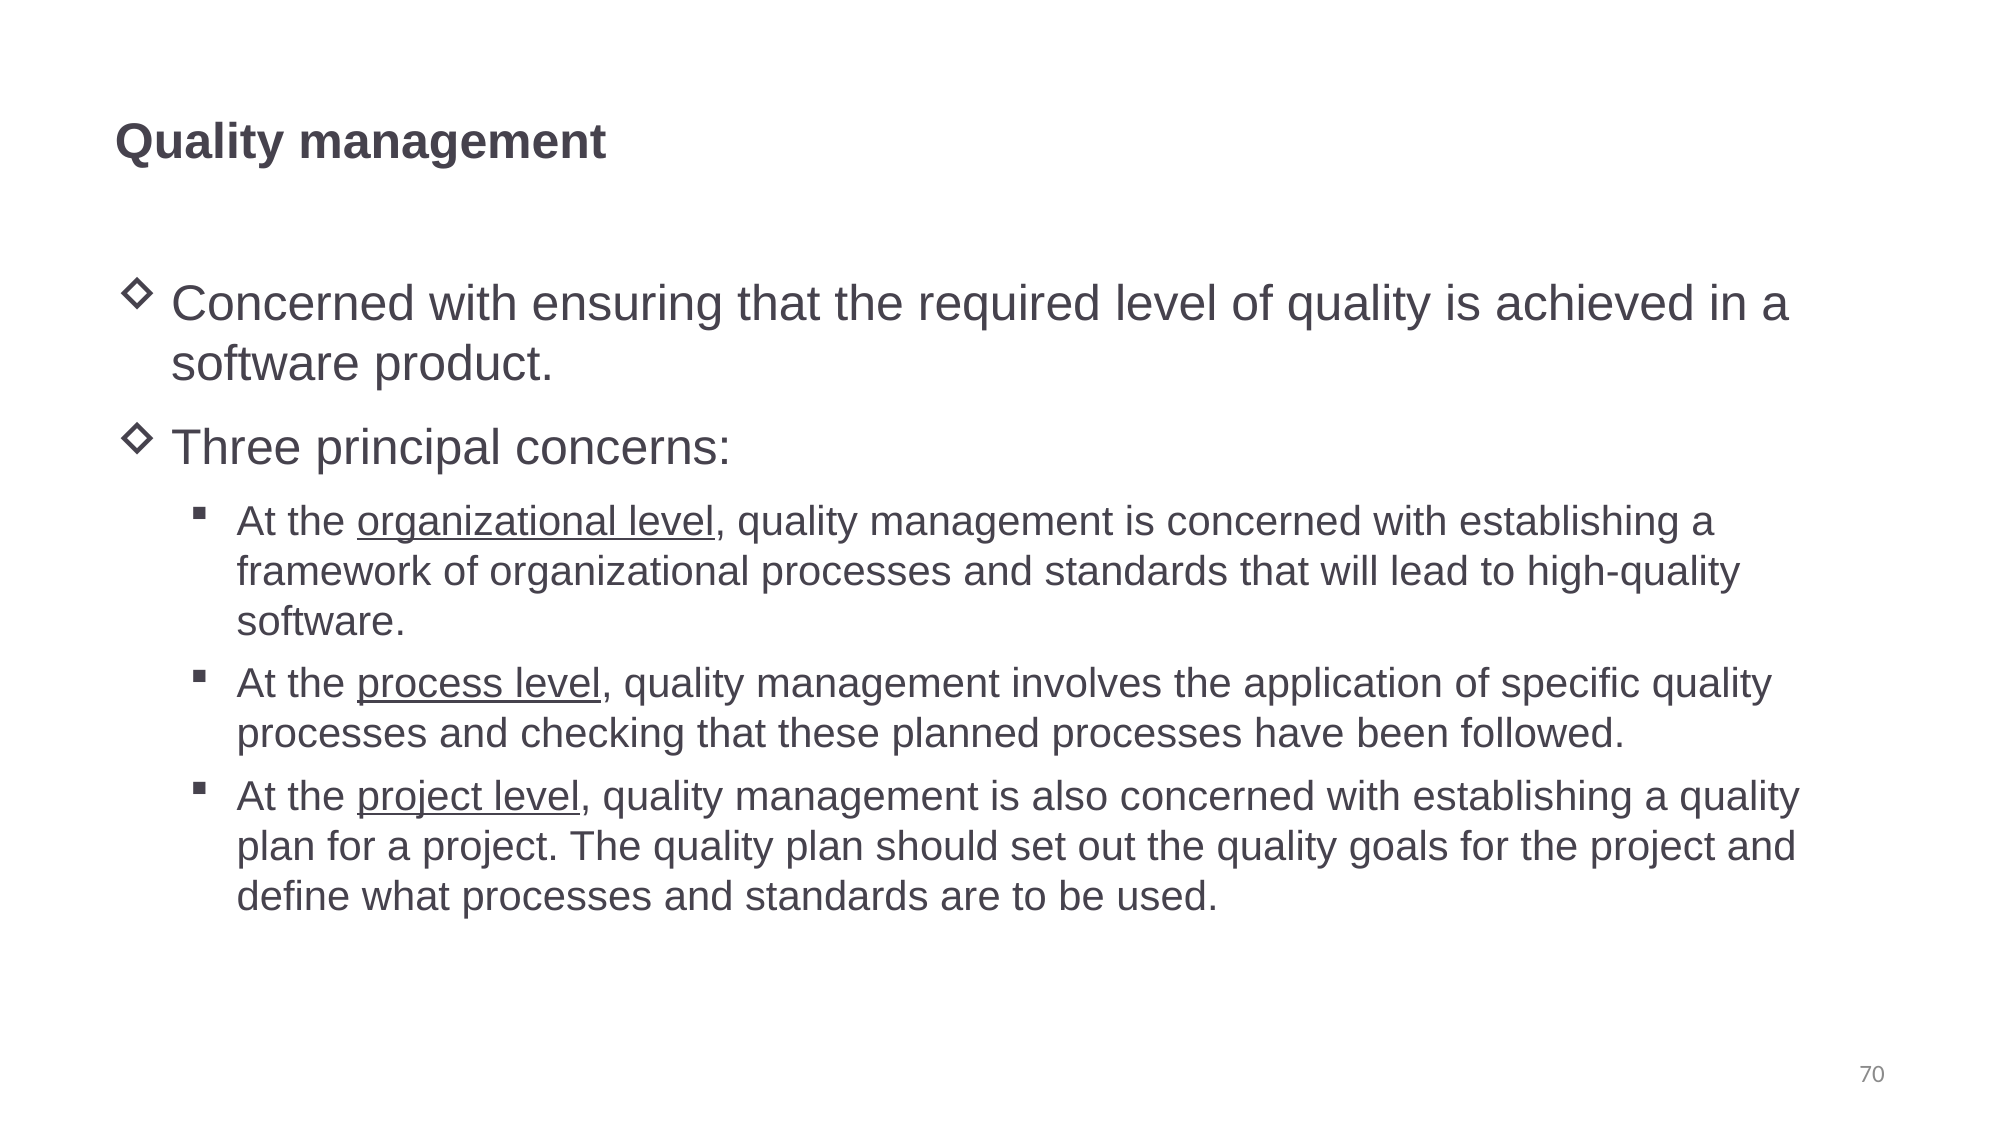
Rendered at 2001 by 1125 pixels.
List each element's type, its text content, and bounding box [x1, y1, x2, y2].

slide_number 70 [1433, 1042, 1900, 1103]
title Quality management [99, 44, 1696, 233]
list Concerned with ensuring that the required level of quality is achieved in a software product. Three principal concerns: At the organizational level, quality management is concerned with establishing a framework of organizational processes and standards that will lead to high-quality software. At the process level, quality management involves the application of specific quality processes and checking that these planned processes have been followed. At the project level, quality management is also concerned with establishing a quality plan for a project. The quality plan should set out the quality goals for the project and define what processes and standards are to be used. [99, 262, 1900, 1005]
